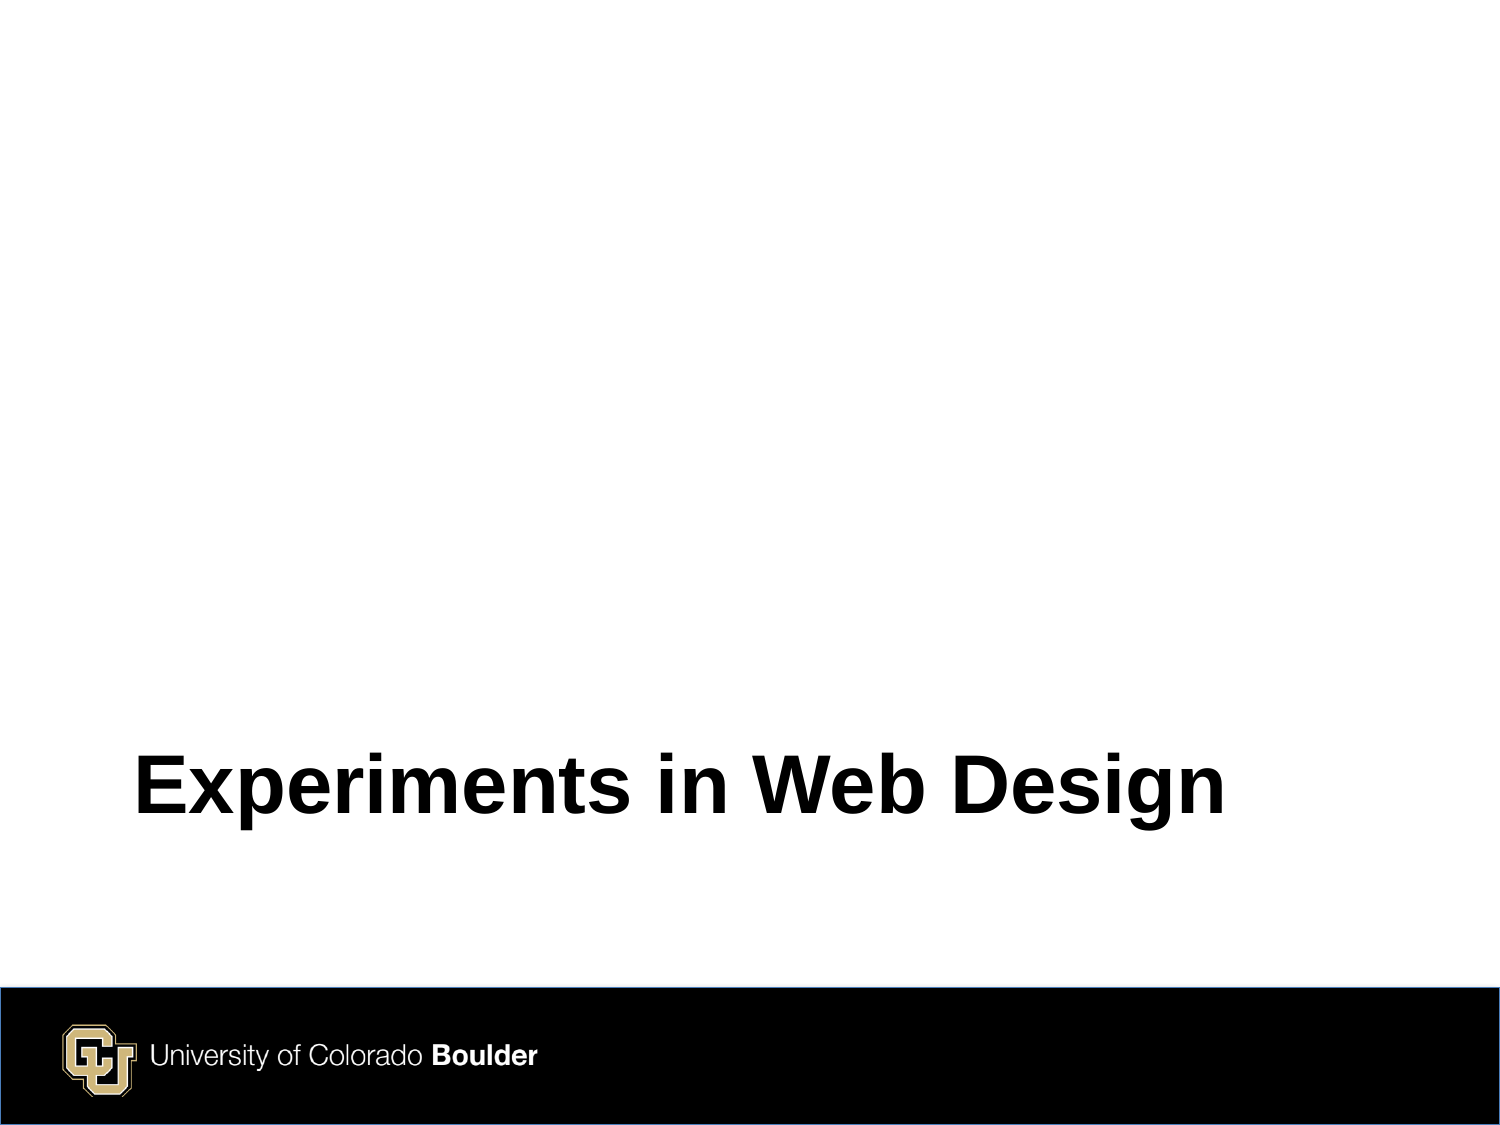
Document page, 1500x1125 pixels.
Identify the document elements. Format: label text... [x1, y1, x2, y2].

title Experiments in Web Design [118, 722, 1394, 947]
